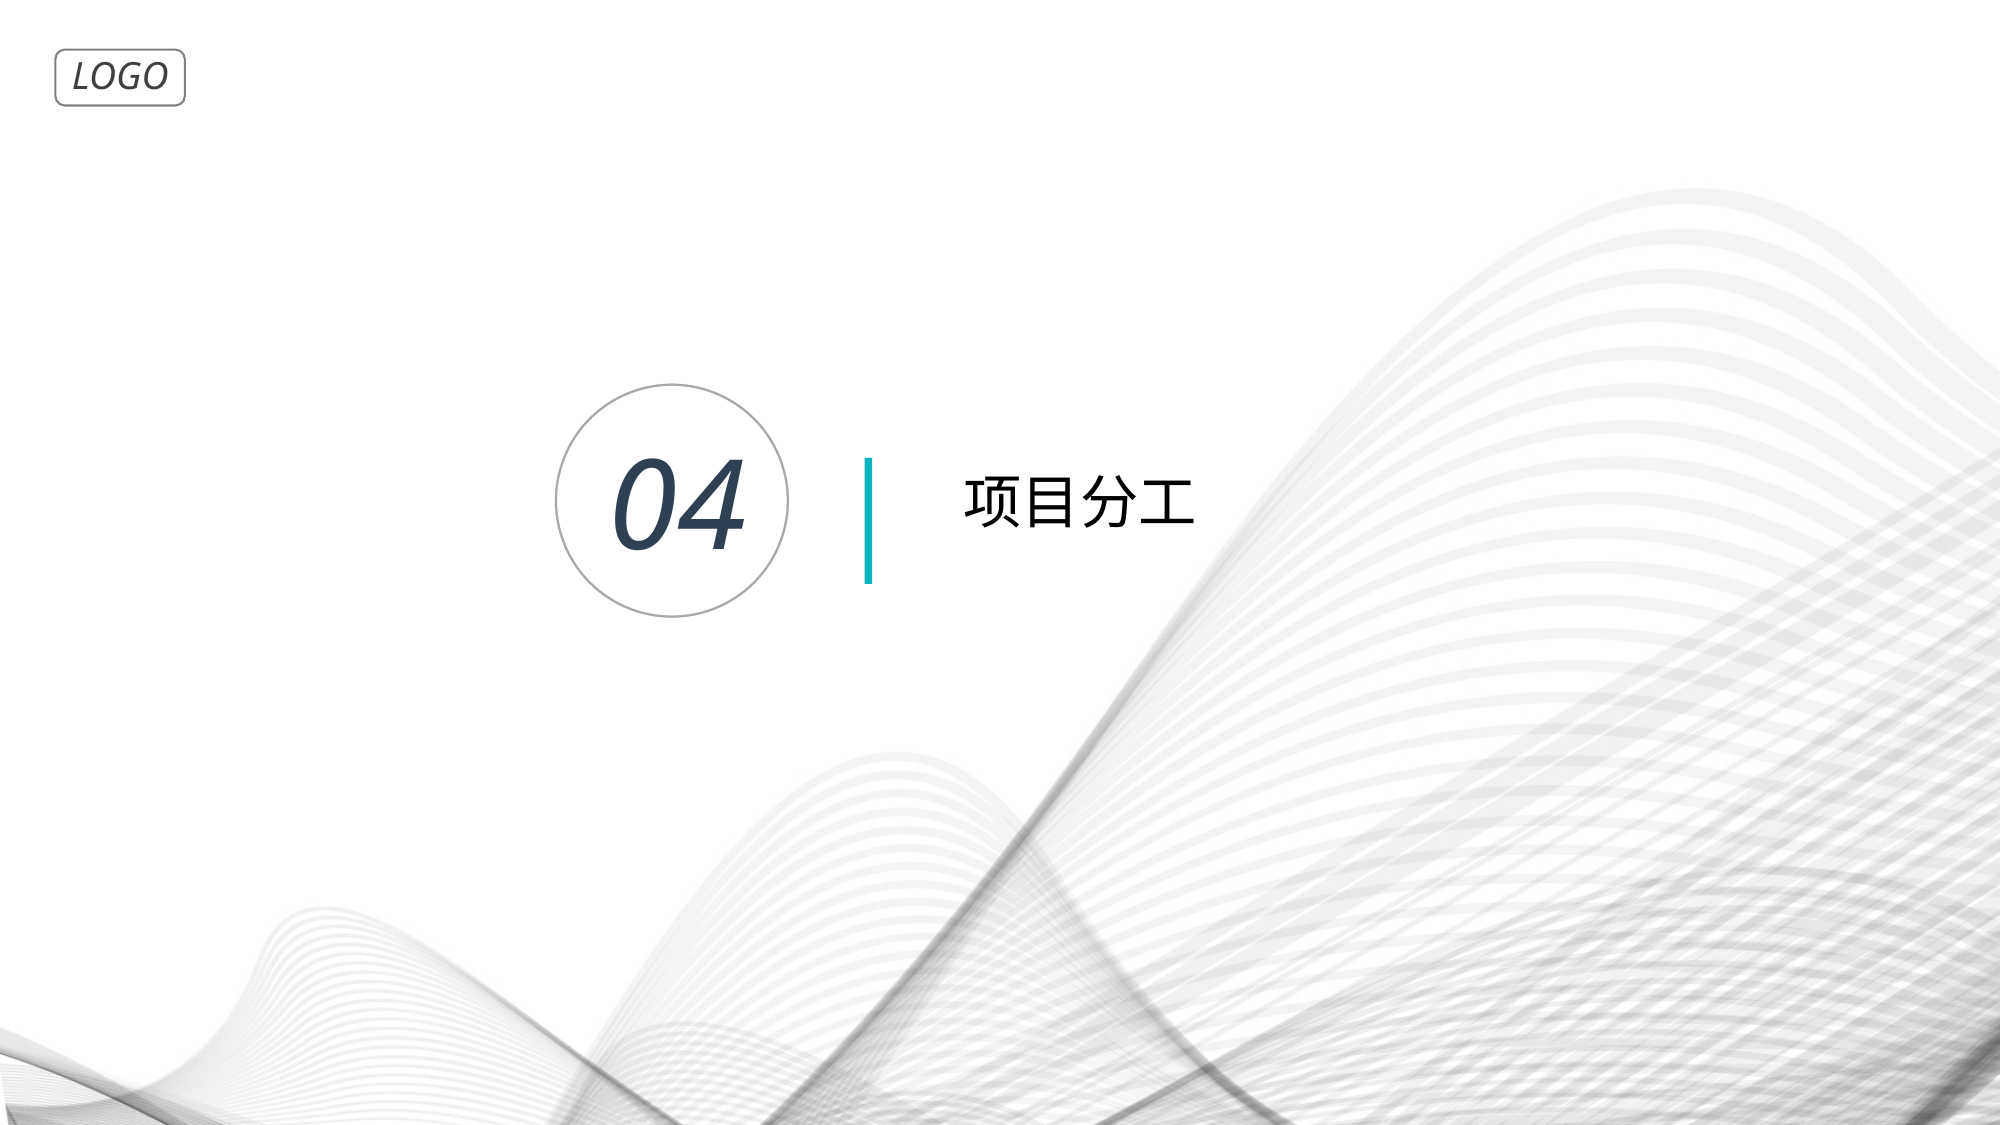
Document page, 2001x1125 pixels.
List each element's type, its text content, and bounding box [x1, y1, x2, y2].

text_box [864, 457, 873, 585]
text_box 04 [755, 417, 762, 424]
text_box 项目分工 [949, 457, 1224, 543]
picture [0, 0, 2000, 1125]
text_box [554, 383, 789, 618]
